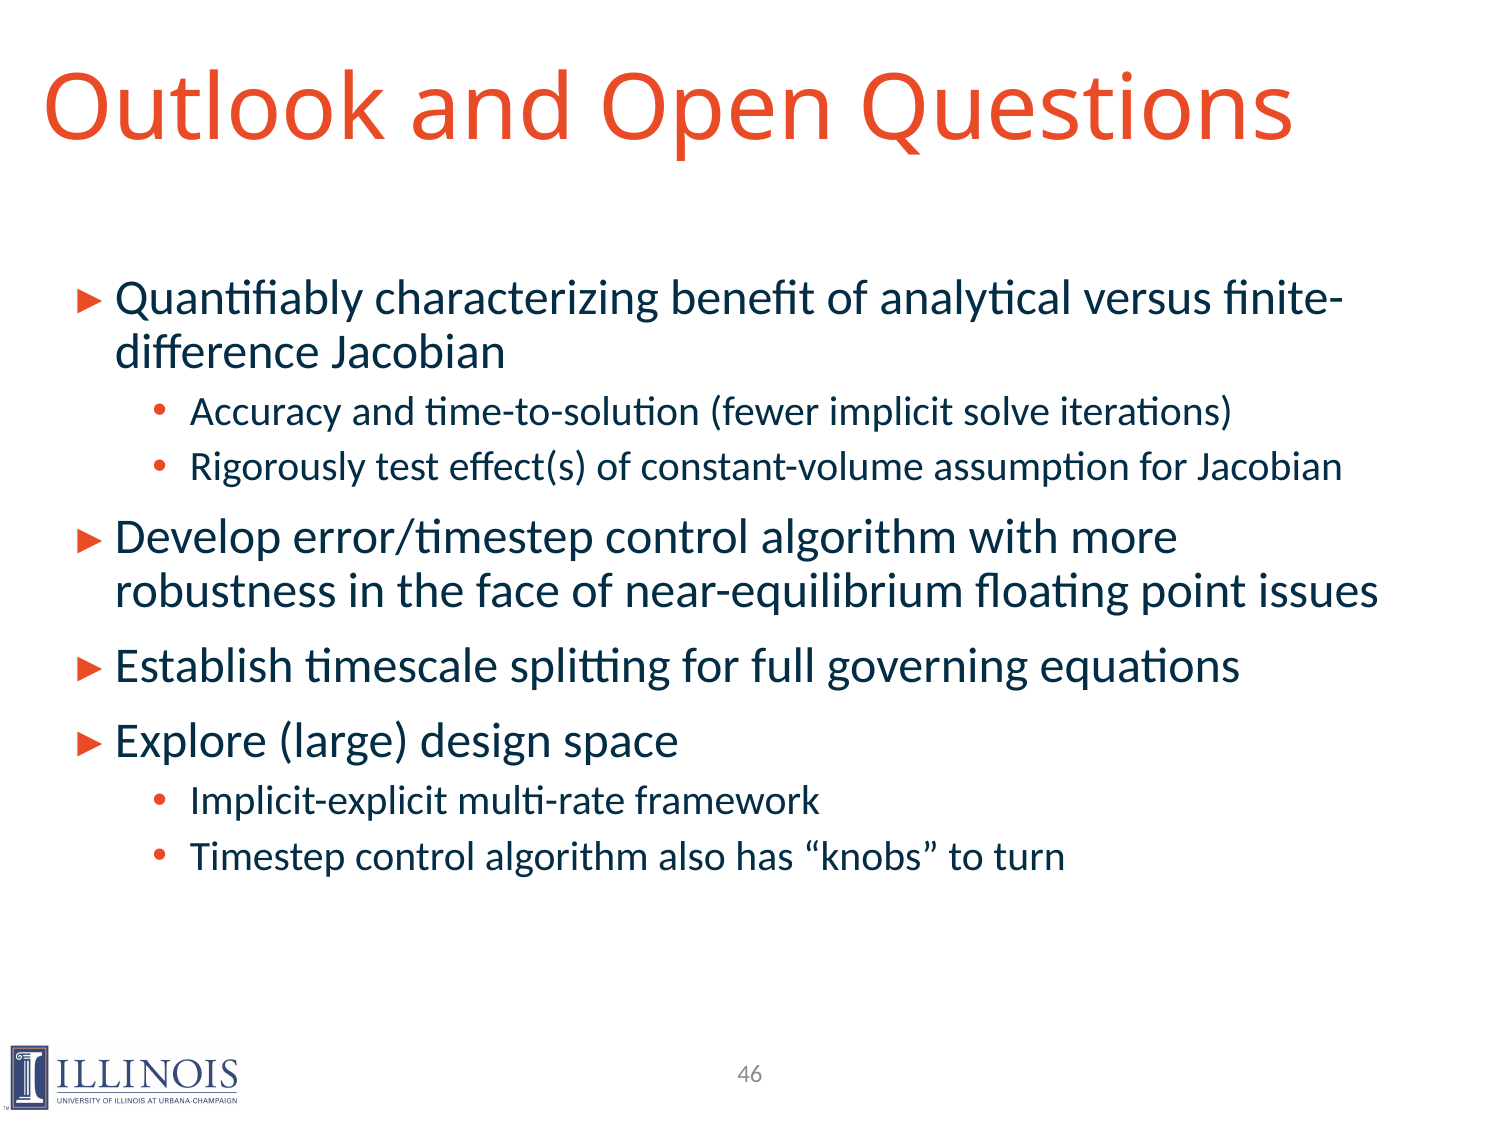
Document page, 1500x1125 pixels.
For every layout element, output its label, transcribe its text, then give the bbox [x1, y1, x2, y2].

text_box Quantifiably characterizing benefit of analytical versus finite-difference Jacobian Accuracy and time-to-solution (fewer implicit solve iterations) Rigorously test effect(s) of constant-volume assumption for Jacobian Develop error/timestep control algorithm with more robustness in the face of near-equilibrium floating point issues Establish timescale splitting for full governing equations Explore (large) design space Implicit-explicit multi-rate framework Timestep control algorithm also has “knobs” to turn [62, 182, 1407, 1016]
slide_number 46 [718, 1042, 782, 1103]
picture [0, 1042, 241, 1113]
title Outlook and Open Questions [26, 36, 1438, 183]
